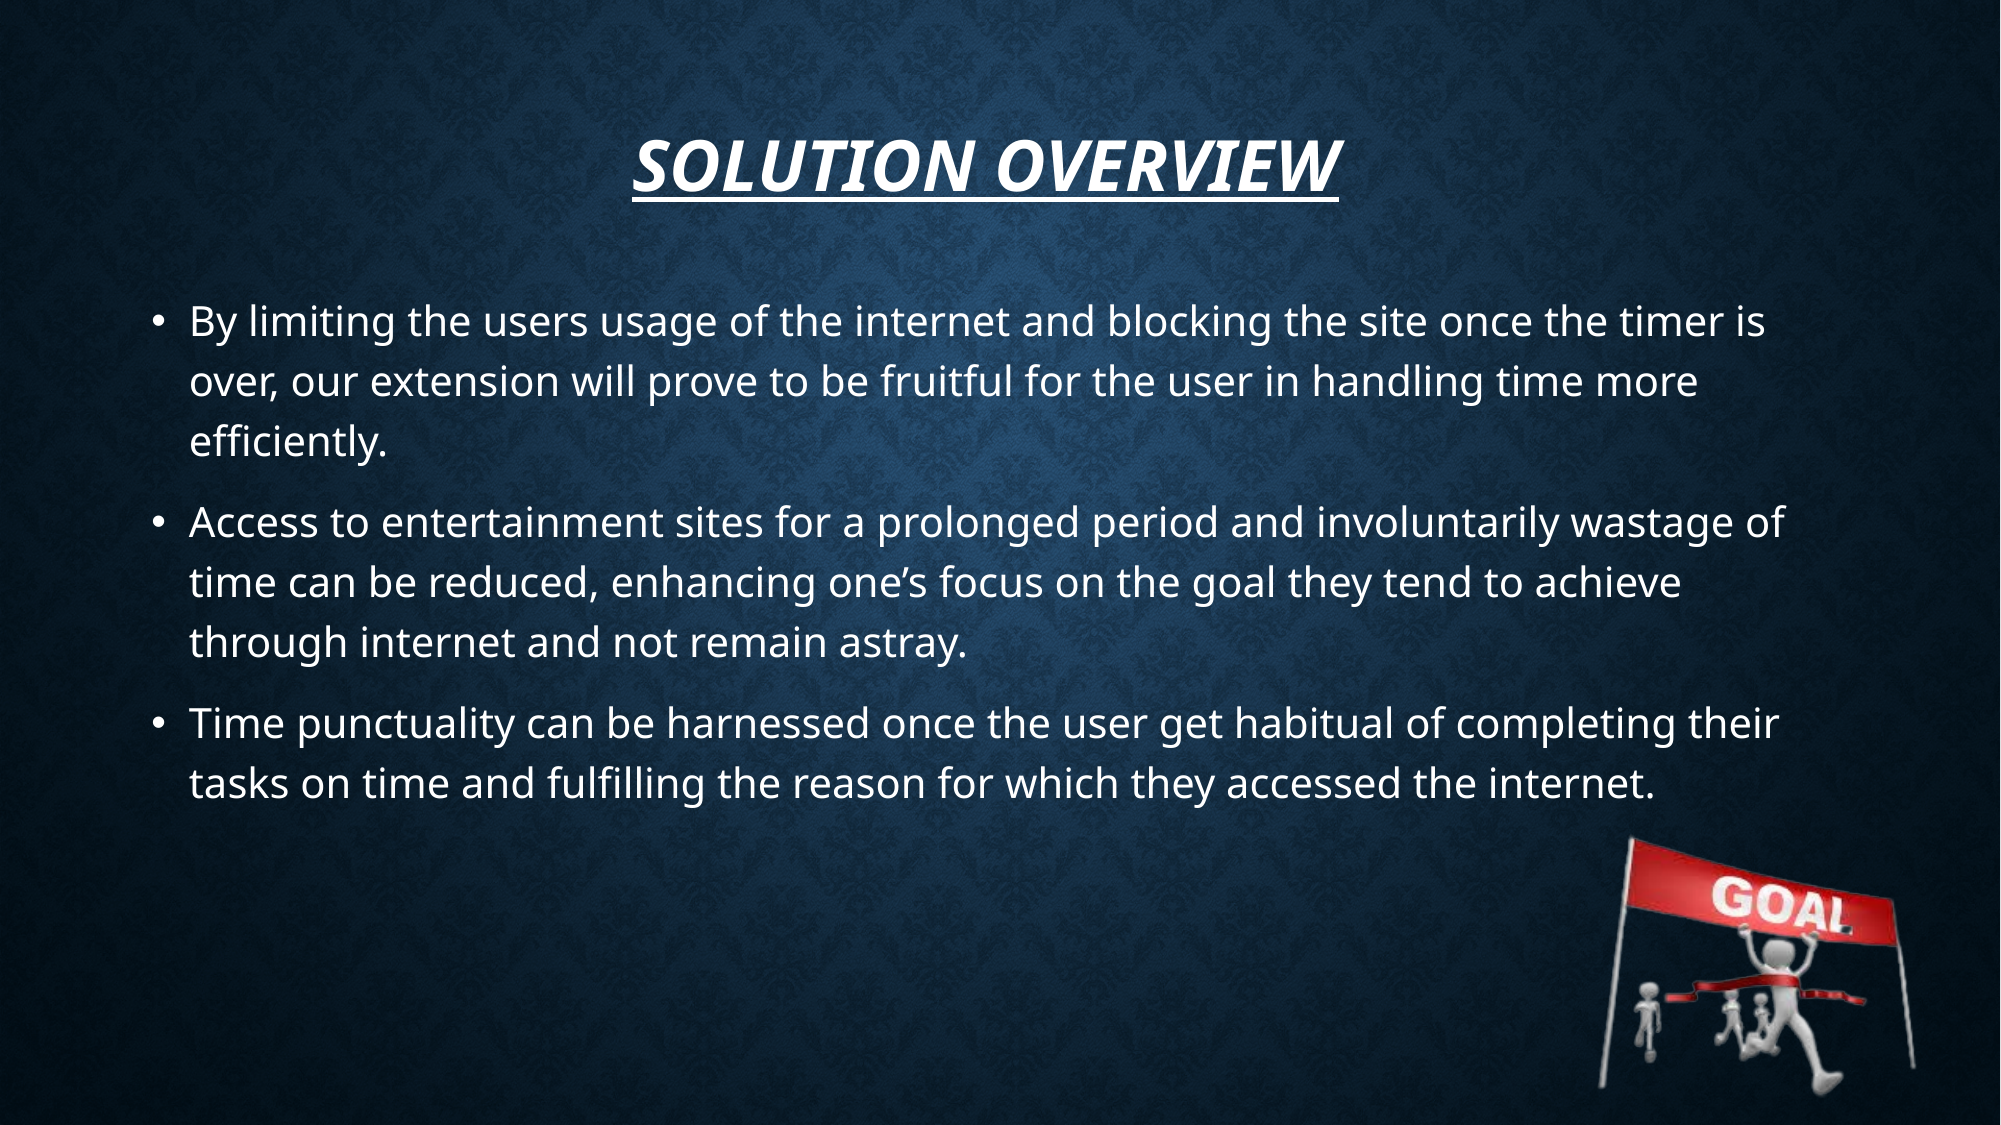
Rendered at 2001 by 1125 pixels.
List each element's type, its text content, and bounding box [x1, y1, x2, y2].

title Solution overview [136, 60, 1835, 277]
list By limiting the users usage of the internet and blocking the site once the timer is over, our extension will prove to be fruitful for the user in handling time more efficiently. Access to entertainment sites for a prolonged period and involuntarily wastage of time can be reduced, enhancing one’s focus on the goal they tend to achieve through internet and not remain astray. Time punctuality can be harnessed once the user get habitual of completing their tasks on time and fulfilling the reason for which they accessed the internet. [136, 277, 1835, 884]
picture [1561, 813, 1958, 1125]
